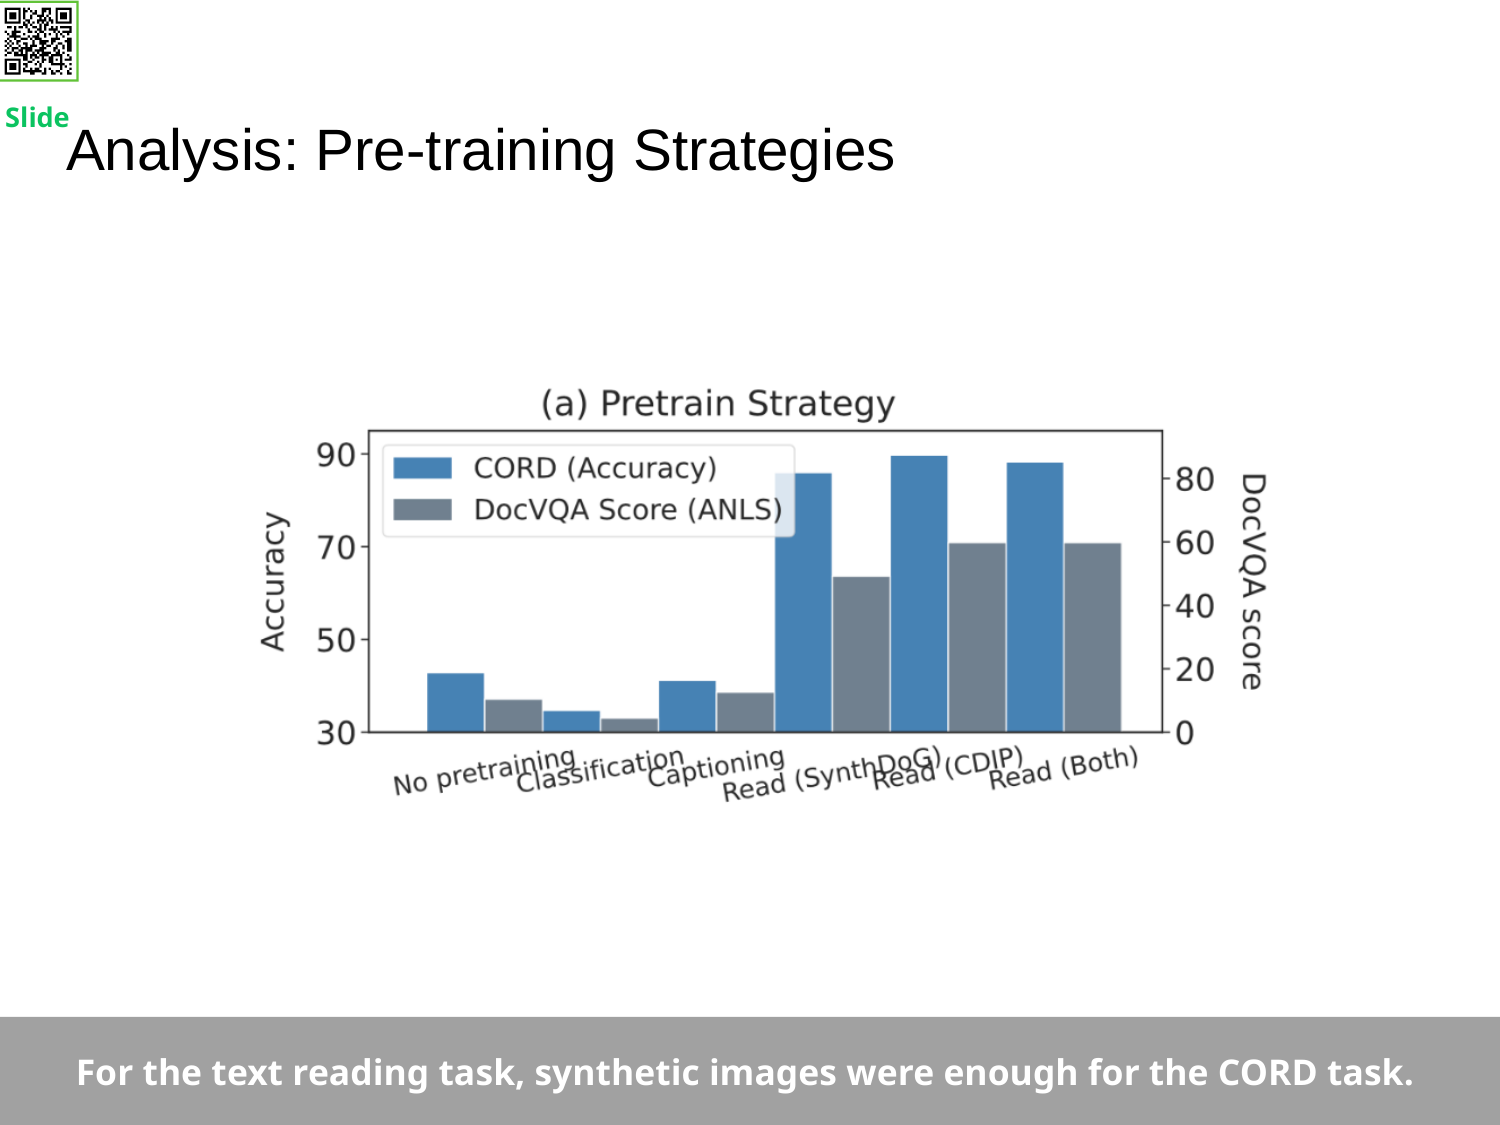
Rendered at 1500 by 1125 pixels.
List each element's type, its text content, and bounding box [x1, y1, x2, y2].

text_box For the text reading task, synthetic images were enough for the CORD task. [0, 1016, 1500, 1125]
picture [0, 0, 80, 83]
title Analysis: Pre-training Strategies [51, 97, 1449, 223]
text_box Slide [0, 69, 100, 149]
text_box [253, 379, 1277, 811]
